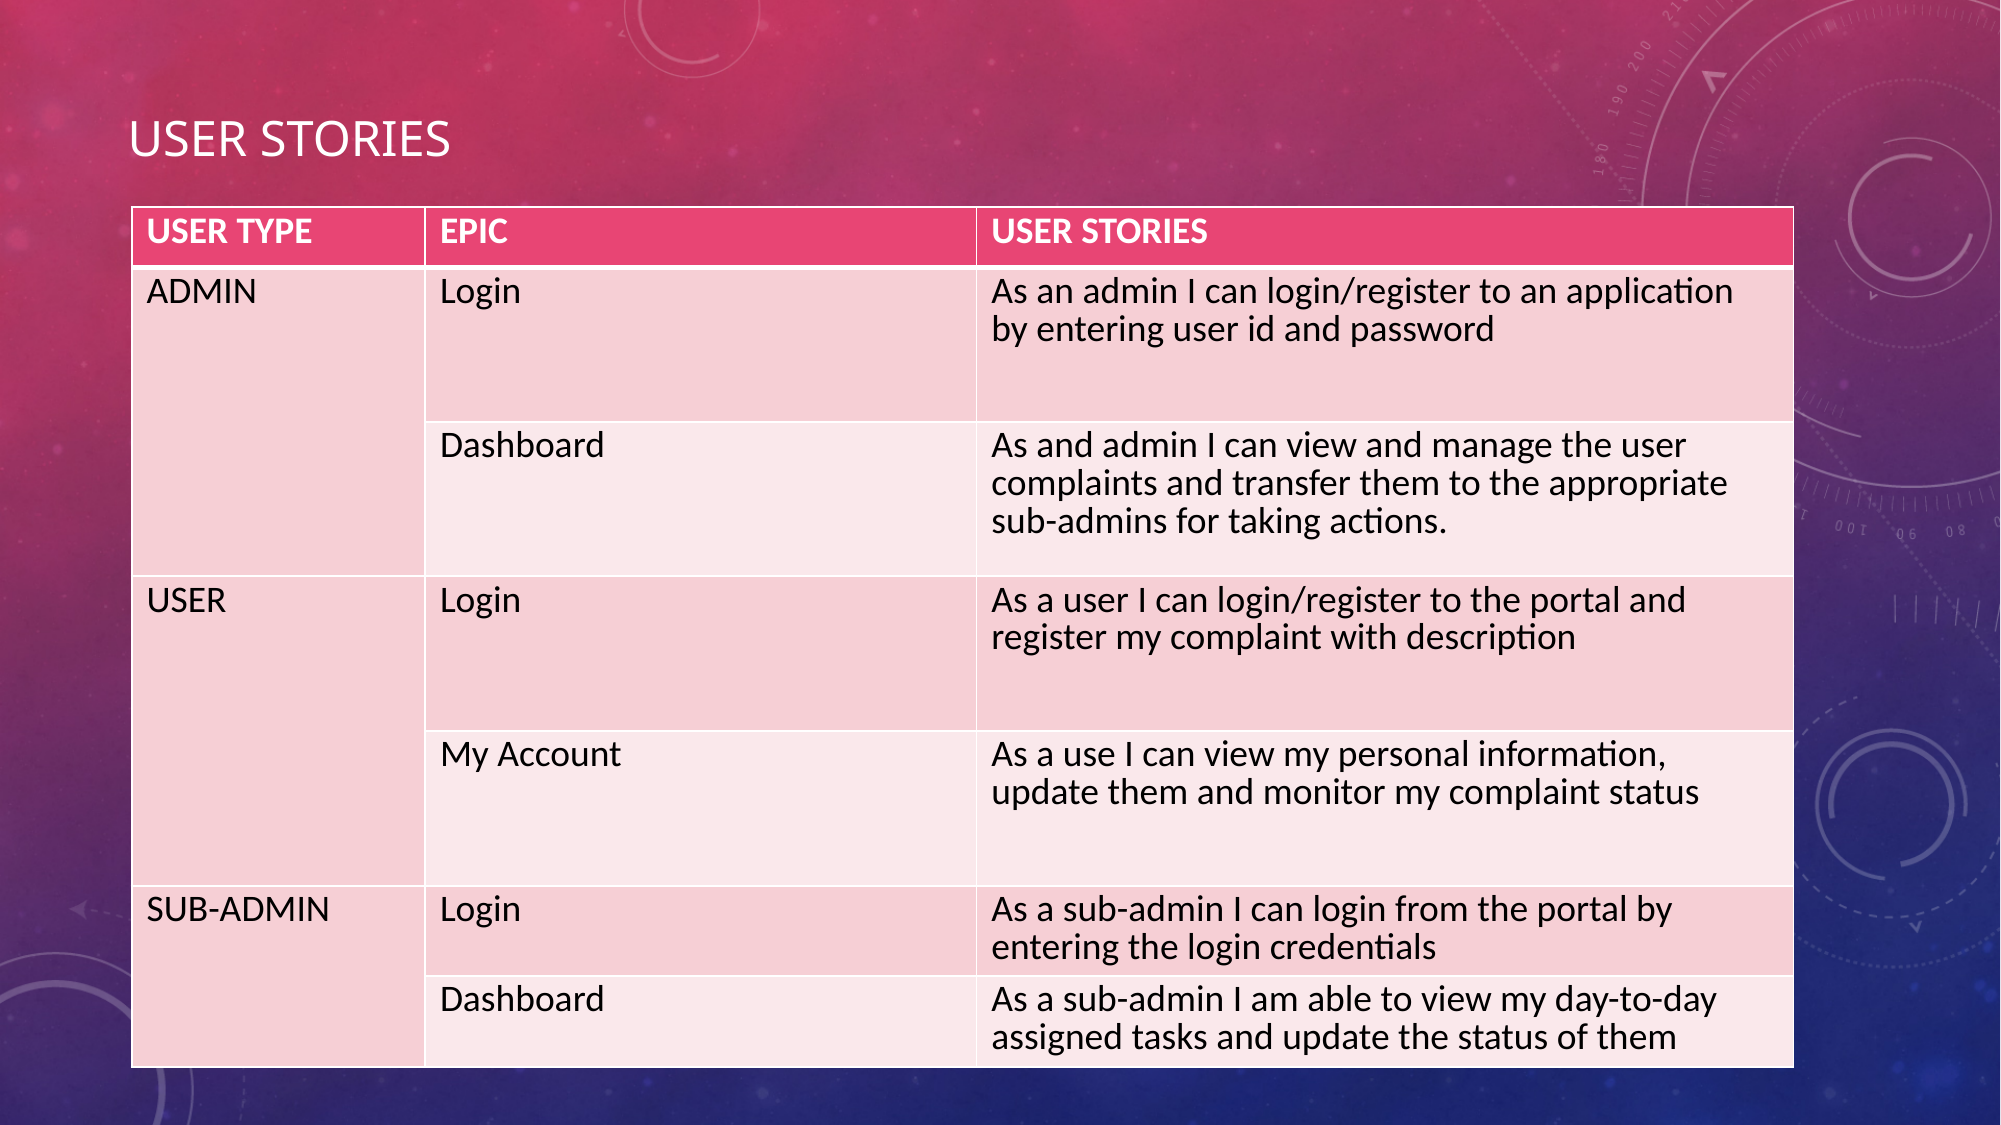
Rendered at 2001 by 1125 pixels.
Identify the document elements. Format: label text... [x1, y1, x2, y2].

table_cell As a use I can view my personal information, update them and monitor my complaint status [977, 732, 1793, 885]
table_header USER TYPE [133, 208, 424, 265]
table_header EPIC [426, 208, 976, 265]
table_cell Login [426, 577, 976, 730]
picture [0, 0, 2001, 1125]
table_header USER STORIES [977, 208, 1793, 265]
table_cell As a sub-admin I can login from the portal by entering the login credentials [977, 887, 1793, 975]
table_cell My Account [426, 732, 976, 885]
table_cell Login [426, 887, 976, 975]
table_cell As and admin I can view and manage the user complaints and transfer them to the appropriate sub-admins for taking actions. [977, 423, 1793, 575]
table_cell As a user I can login/register to the portal and register my complaint with description [977, 577, 1793, 730]
table_cell Login [426, 270, 976, 421]
table_cell SUB-ADMIN [133, 887, 424, 1066]
table_cell ADMIN [133, 270, 424, 575]
table_cell Dashboard [426, 423, 976, 575]
table_cell Dashboard [426, 977, 976, 1066]
table_cell As a sub-admin I am able to view my day-to-day assigned tasks and update the status of them [977, 977, 1793, 1066]
title USER STORIES [112, 99, 1775, 174]
table_cell As an admin I can login/register to an application by entering user id and password [977, 270, 1793, 421]
table_cell USER [133, 577, 424, 885]
